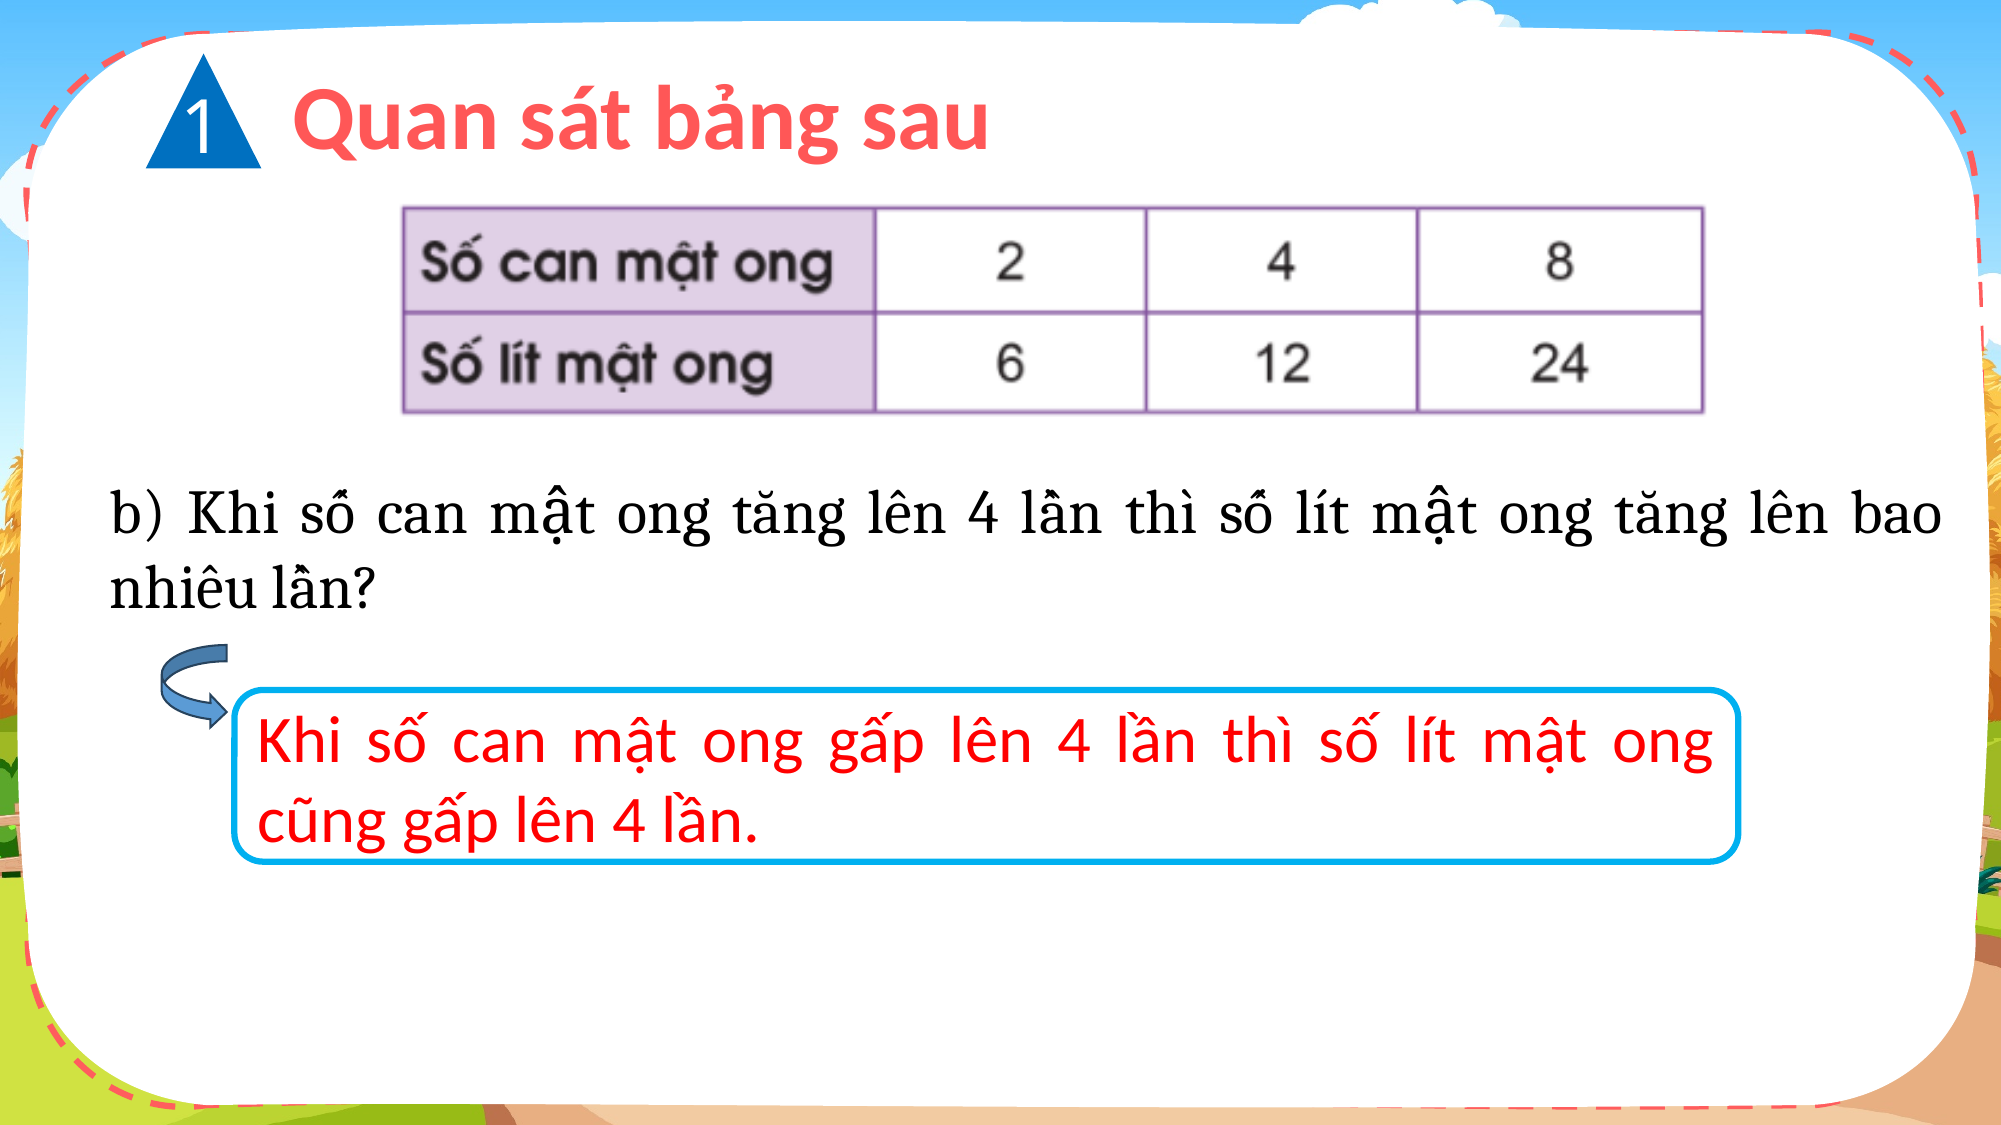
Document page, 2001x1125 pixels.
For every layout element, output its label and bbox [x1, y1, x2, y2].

picture [0, 0, 2001, 1125]
text_box [145, 51, 1862, 178]
